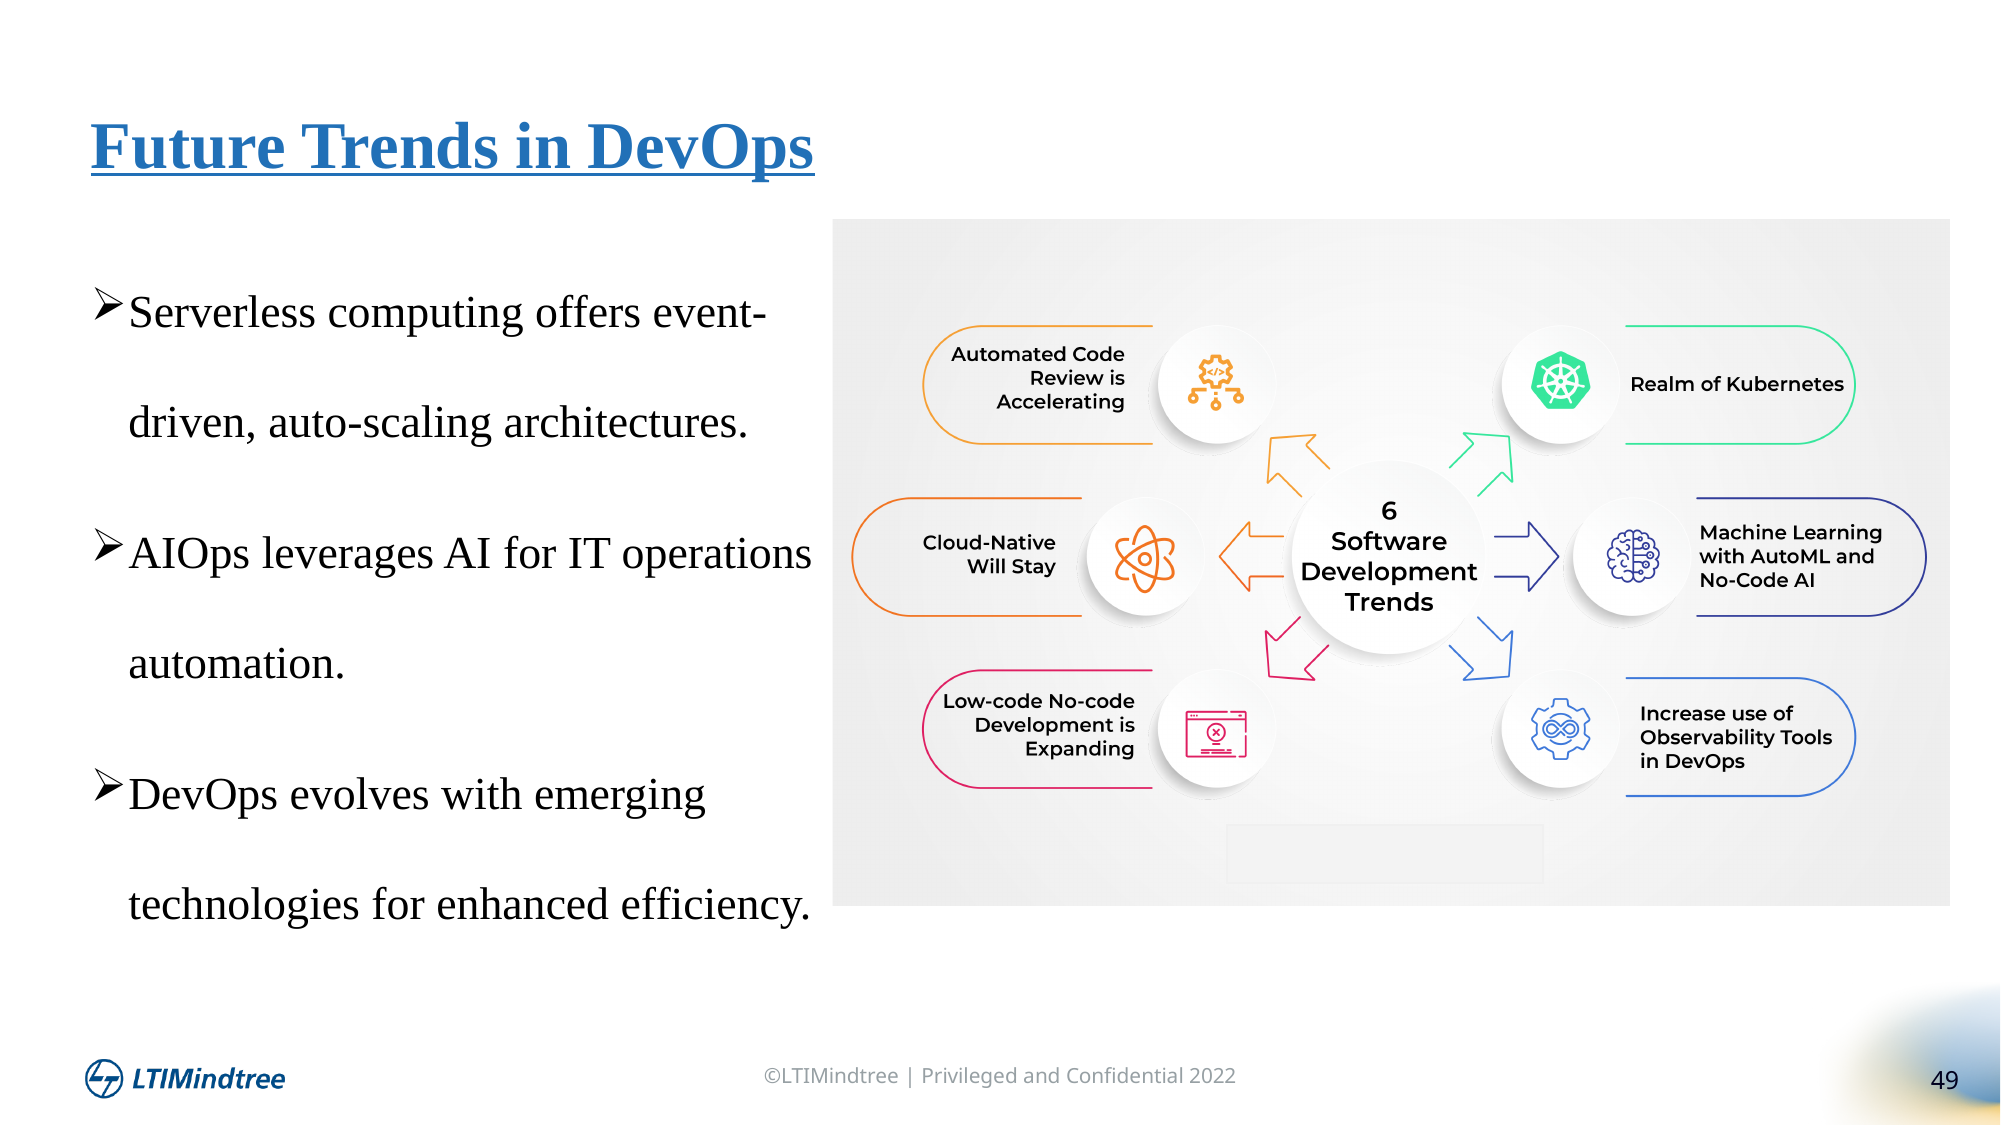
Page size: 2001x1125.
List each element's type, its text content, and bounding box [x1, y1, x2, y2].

list Serverless computing offers event-driven, auto-scaling architectures. AIOps leverages AI for IT operations automation. DevOps evolves with emerging technologies for enhanced efficiency. [75, 219, 833, 1022]
list Future Trends in DevOps [75, 103, 1901, 176]
picture [832, 219, 1950, 906]
picture [1774, 966, 2001, 1125]
